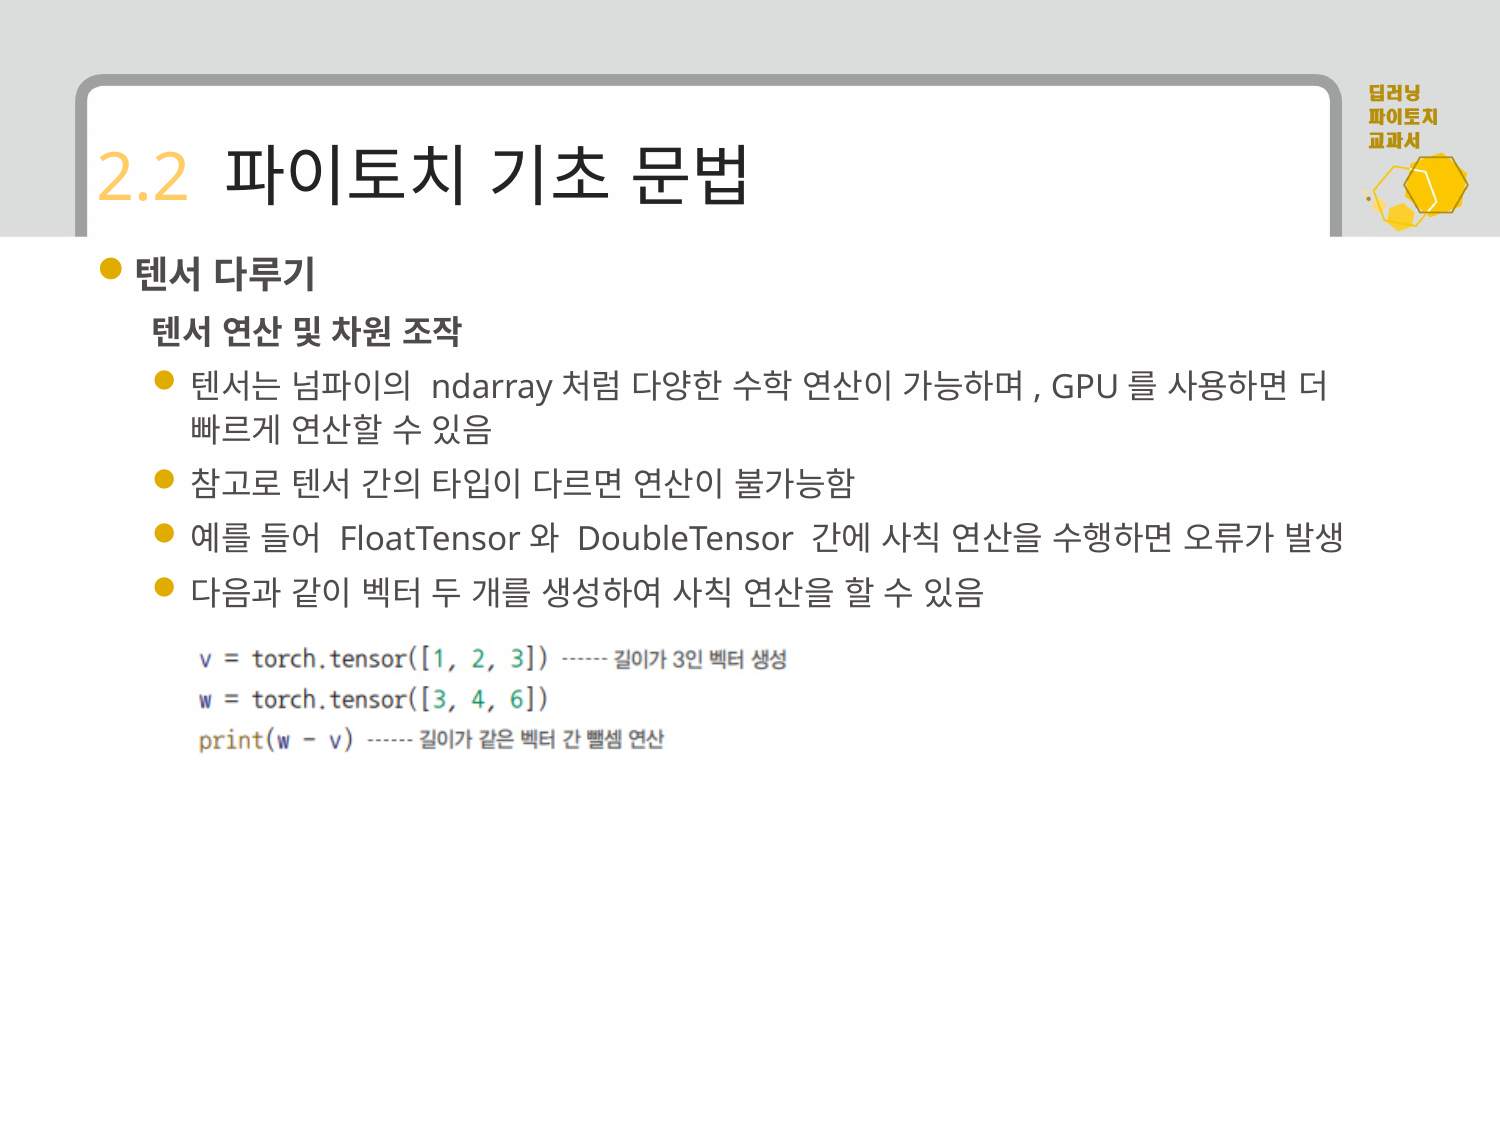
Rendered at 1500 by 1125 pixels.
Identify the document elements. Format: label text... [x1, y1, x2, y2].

list 텐서 다루기 텐서 연산 및 차원 조작 텐서는 넘파이의 ndarray처럼 다양한 수학 연산이 가능하며, GPU를 사용하면 더 빠르게 연산할 수 있음 참고로 텐서 간의 타입이 다르면 연산이 불가능함 예를 들어 FloatTensor와 DoubleTensor 간에 사칙 연산을 수행하면 오류가 발생 다음과 같이 벡터 두 개를 생성하여 사칙 연산을 할 수 있음 [81, 239, 1412, 1054]
picture [0, 0, 1500, 1125]
title 2.2 파이토치 기초 문법 [81, 90, 1412, 222]
